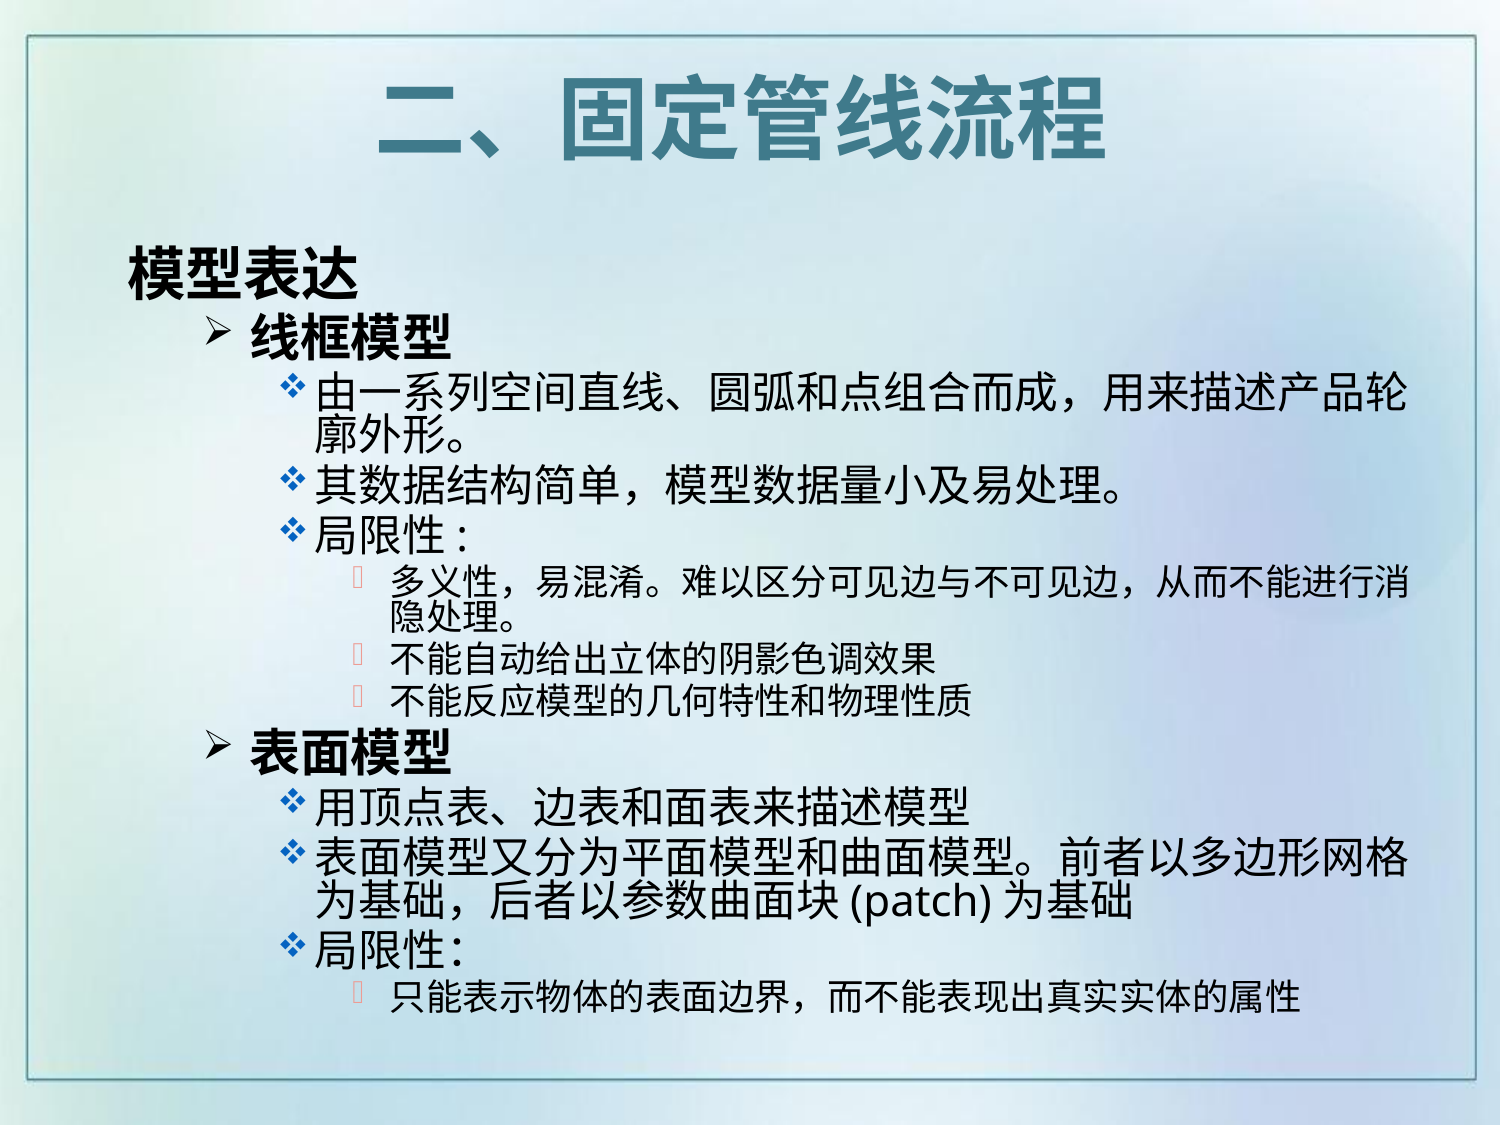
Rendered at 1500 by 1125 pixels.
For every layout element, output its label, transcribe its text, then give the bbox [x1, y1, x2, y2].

picture [0, 0, 1500, 1125]
title 二、固定管线流程 [41, 3, 1443, 207]
list 模型表达 线框模型 由一系列空间直线、圆弧和点组合而成，用来描述产品轮廓外形。 其数据结构简单，模型数据量小及易处理。 局限性: 多义性，易混淆。难以区分可见边与不可见边，从而不能进行消隐处理。 不能自动给出立体的阴影色调效果 不能反应模型的几何特性和物理性质 表面模型 用顶点表、边表和面表来描述模型 表面模型又分为平面模型和曲面模型。前者以多边形网格为基础，后者以参数曲面块(patch)为基础 局限性： 只能表示物体的表面边界，而不能表现出真实实体的属性 [112, 243, 1438, 1125]
